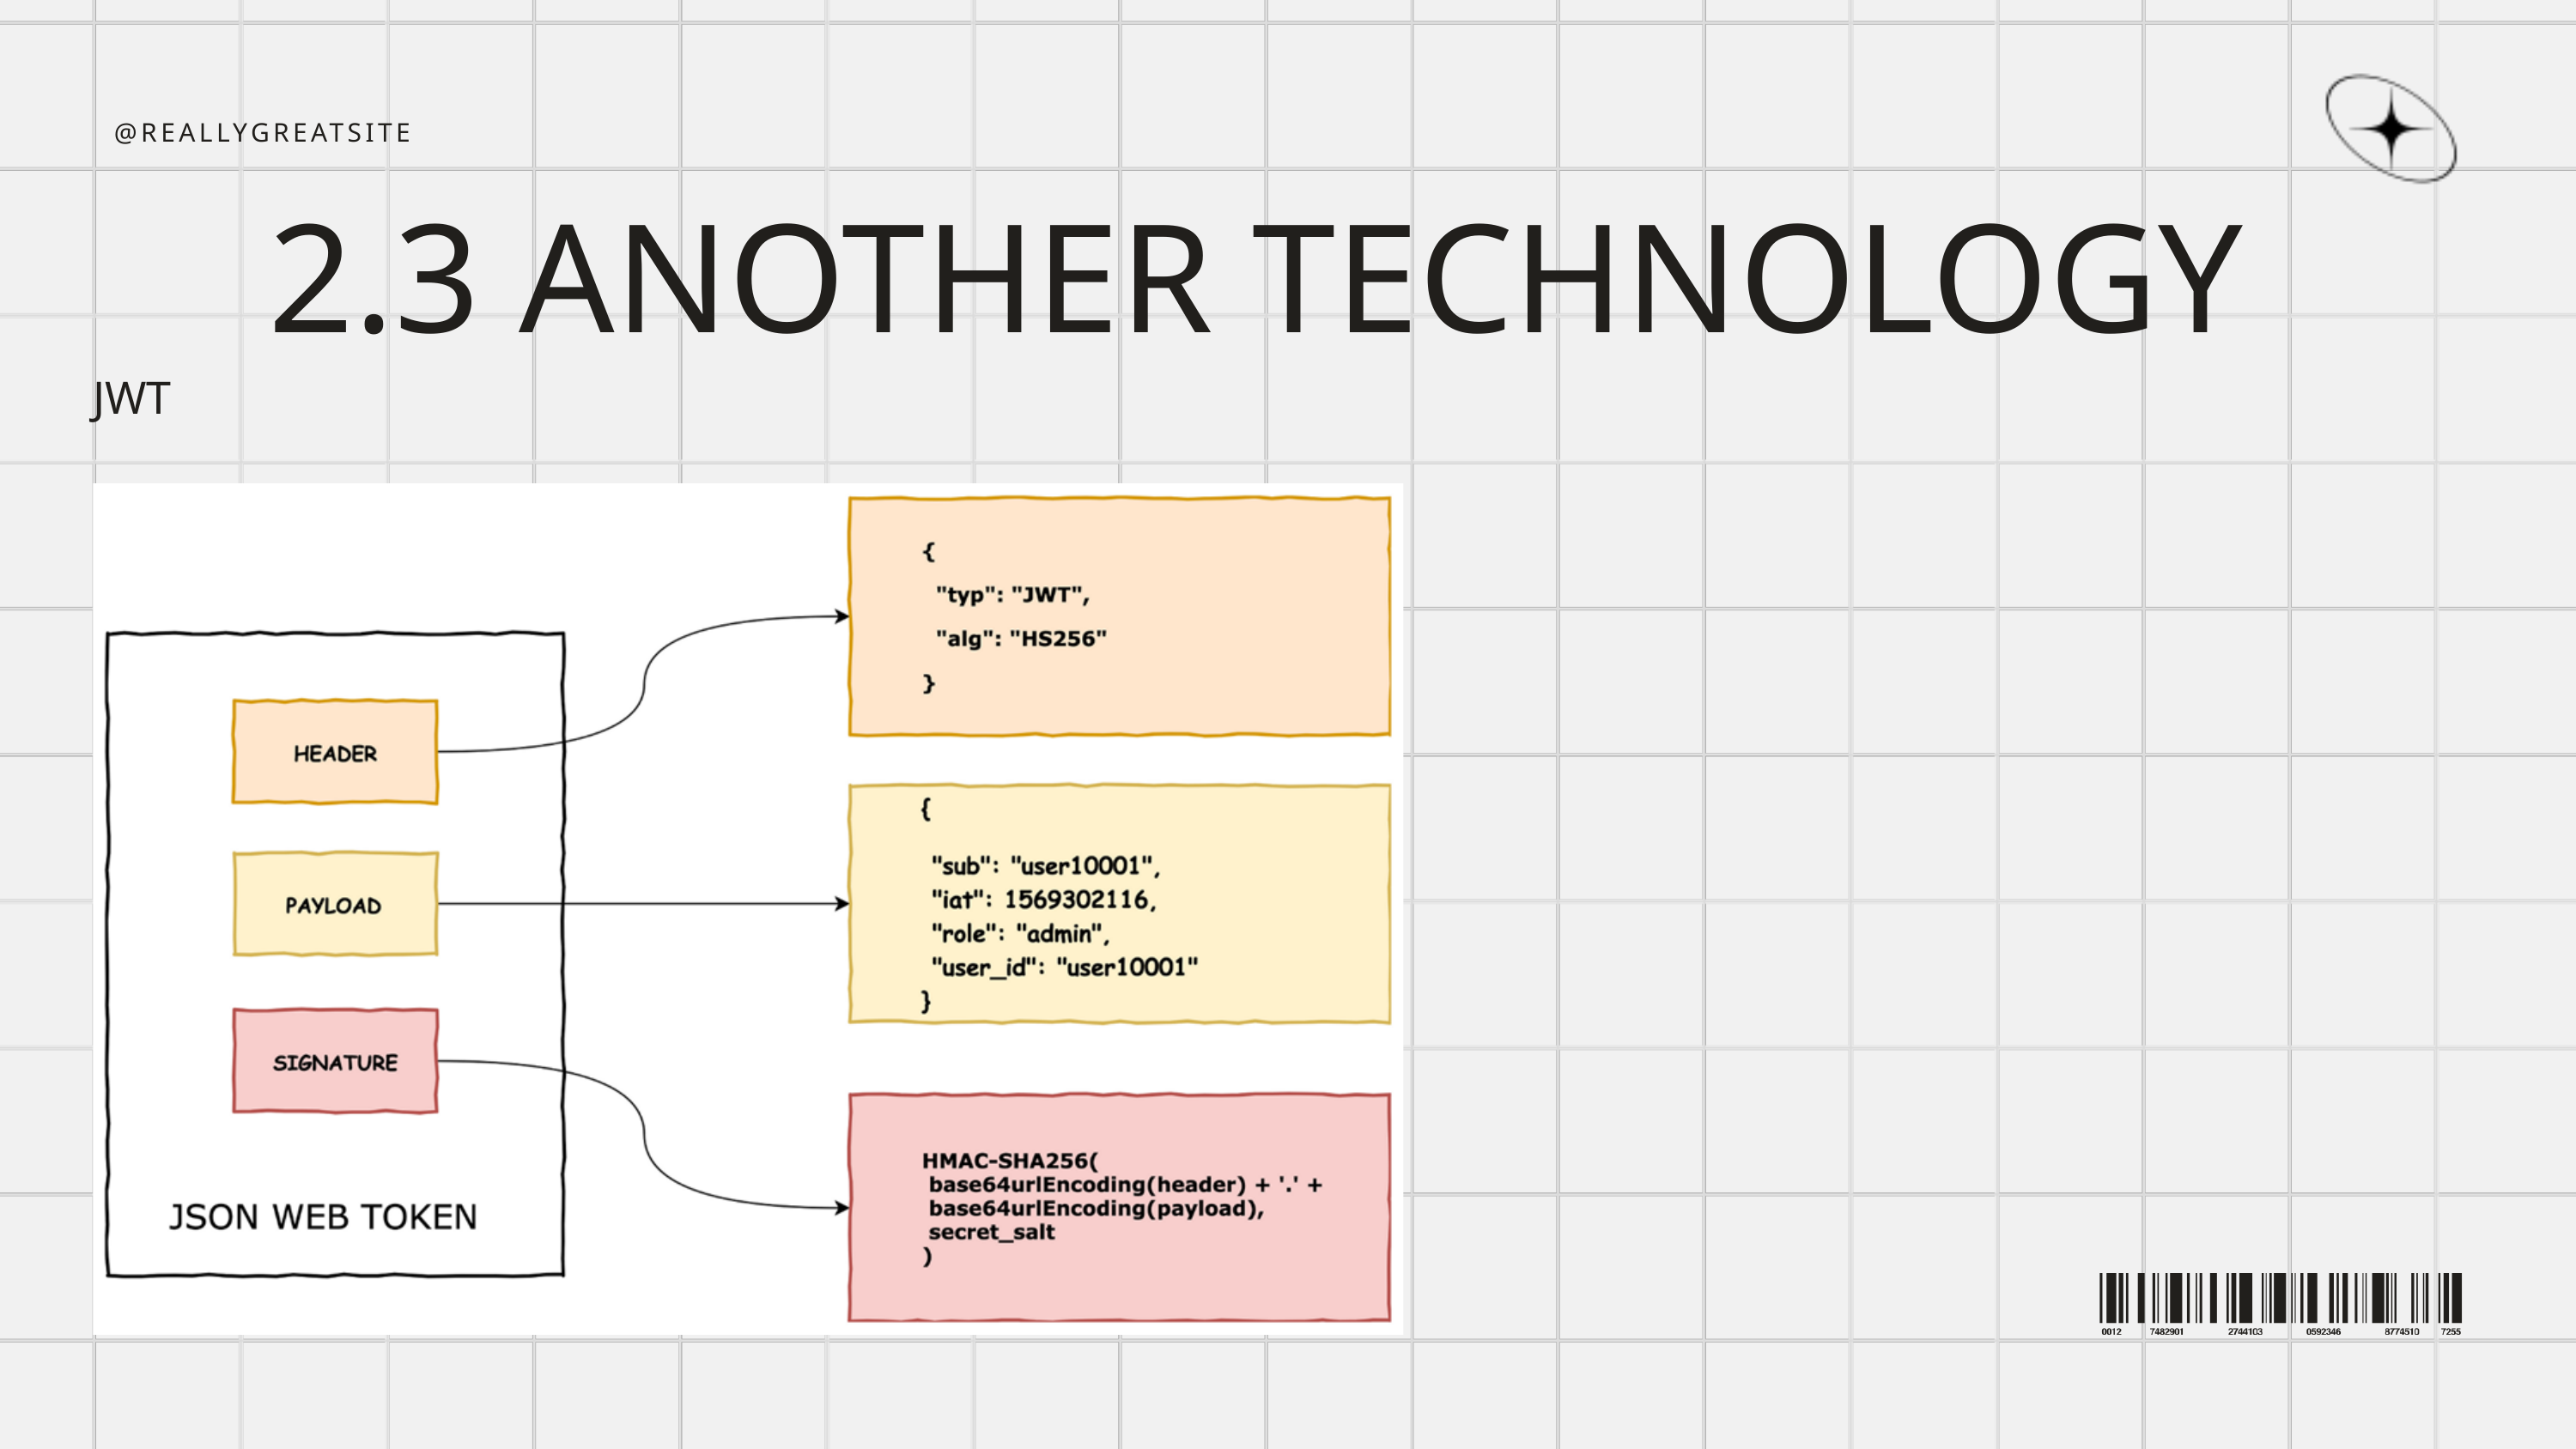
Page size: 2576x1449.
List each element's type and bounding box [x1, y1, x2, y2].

text_box [0, 0, 2576, 1449]
